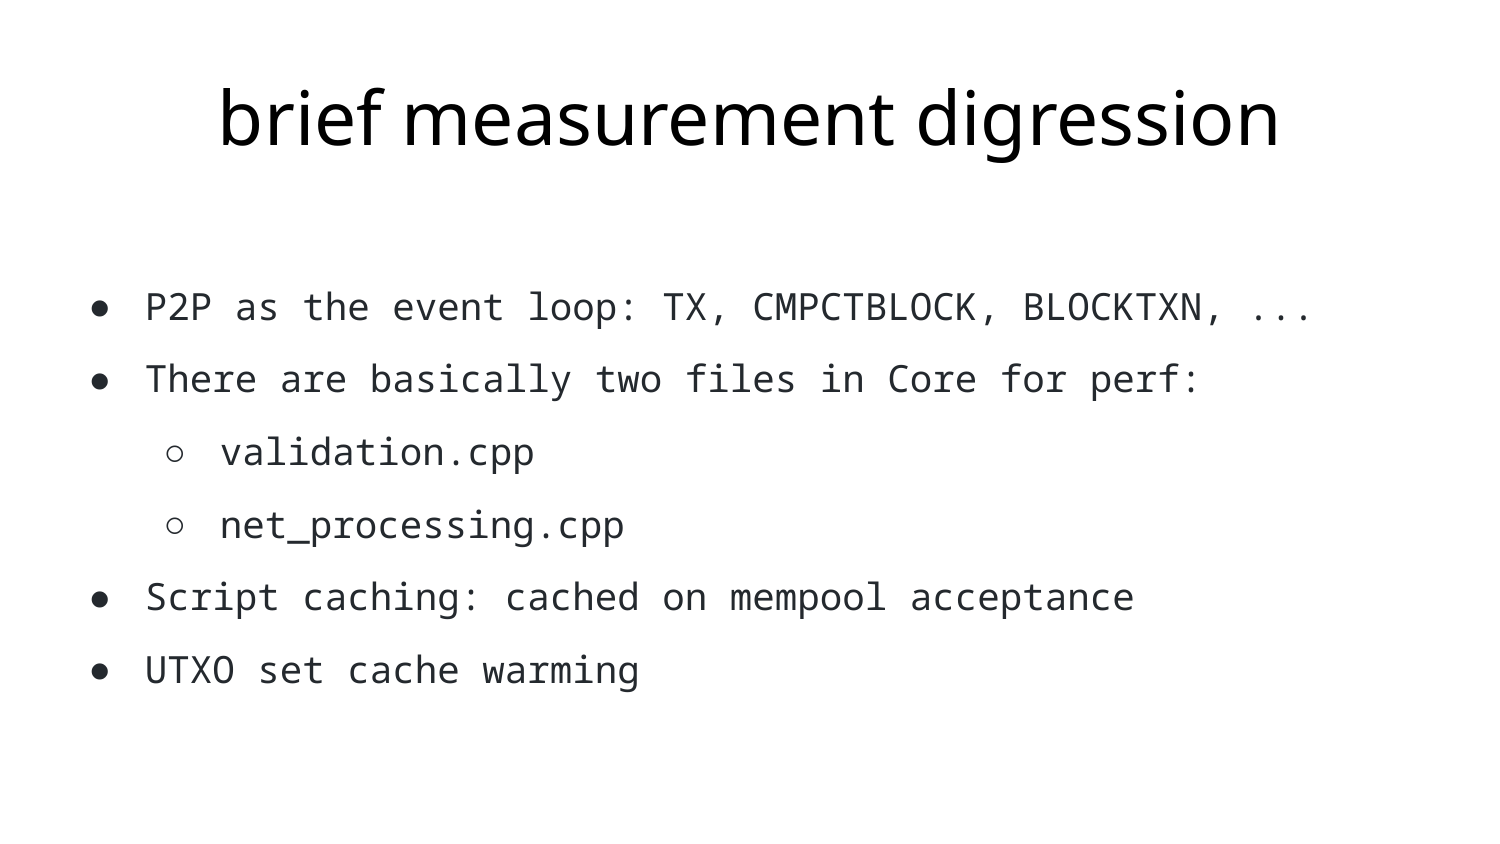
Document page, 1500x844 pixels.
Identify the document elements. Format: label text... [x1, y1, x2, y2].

text_box P2P as the event loop: TX, CMPCTBLOCK, BLOCKTXN, ... There are basically two files in Core for perf: validation.cpp net_processing.cpp Script caching: cached on mempool acceptance UTXO set cache warming [54, 261, 1446, 744]
title brief measurement digression [51, 58, 1449, 176]
